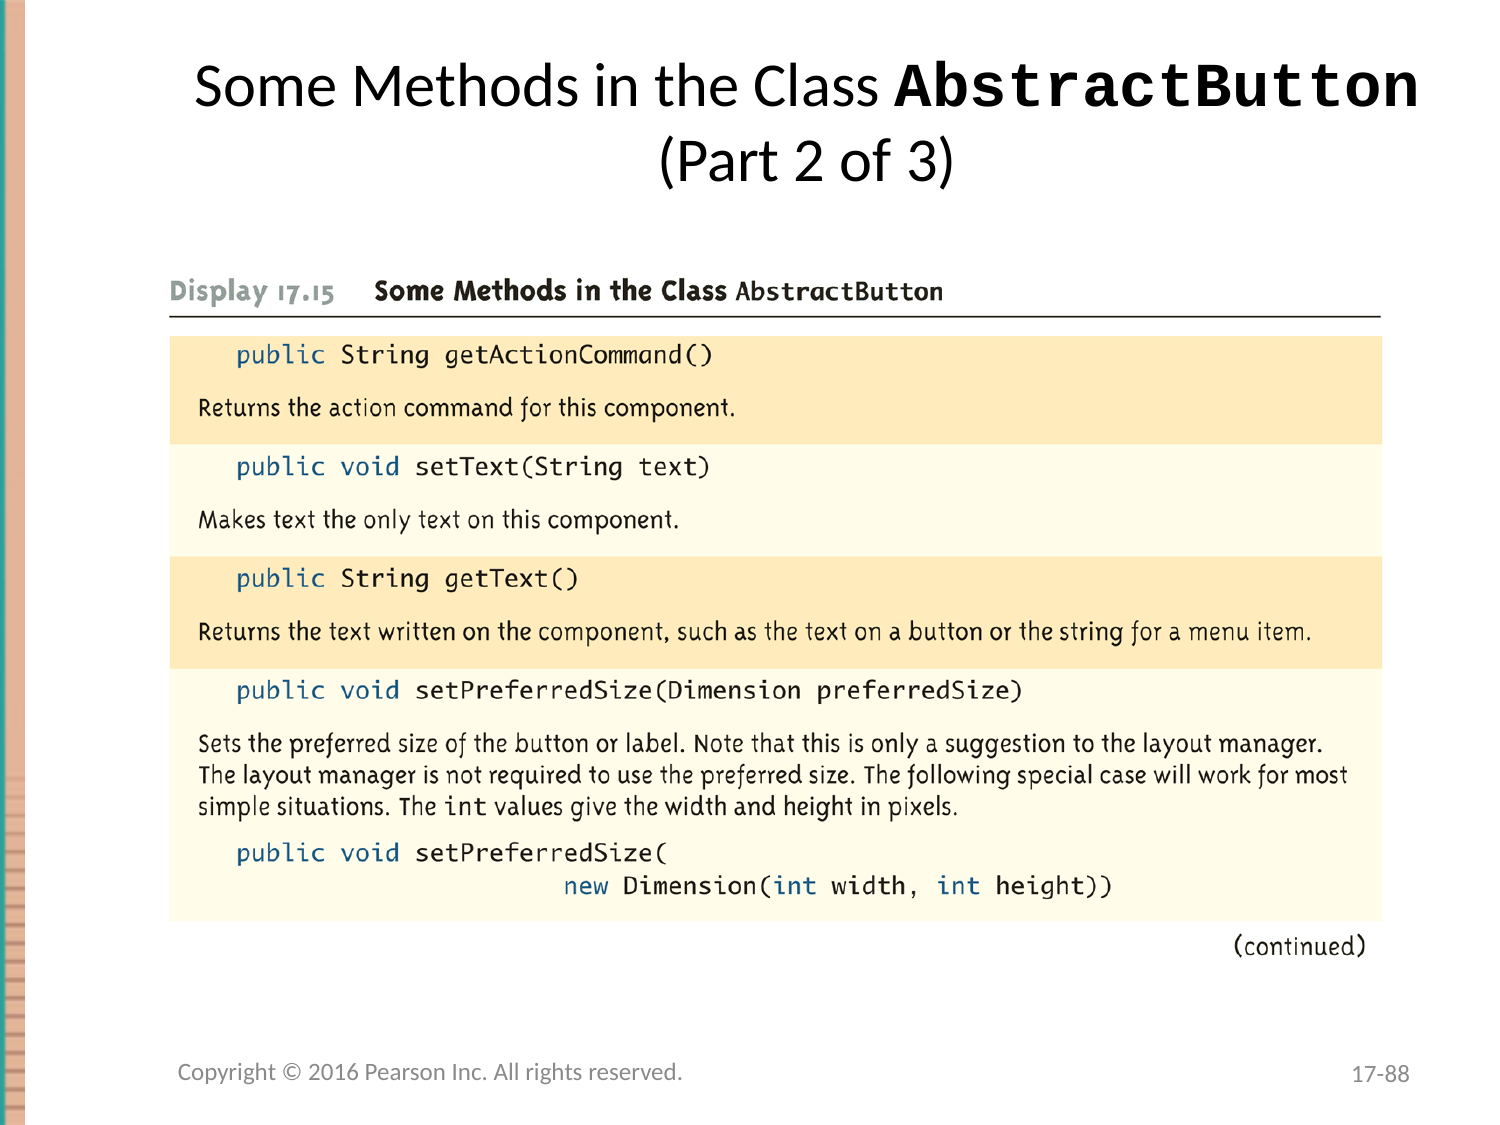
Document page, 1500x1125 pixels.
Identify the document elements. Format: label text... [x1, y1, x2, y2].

picture [0, 0, 25, 1125]
footer Copyright © 2016 Pearson Inc. All rights reserved. [75, 1040, 788, 1100]
slide_number 17-88 [1074, 1042, 1425, 1103]
title Some Methods in the Class AbstractButton (Part 2 of 3) [114, 24, 1500, 213]
picture [137, 260, 1413, 975]
